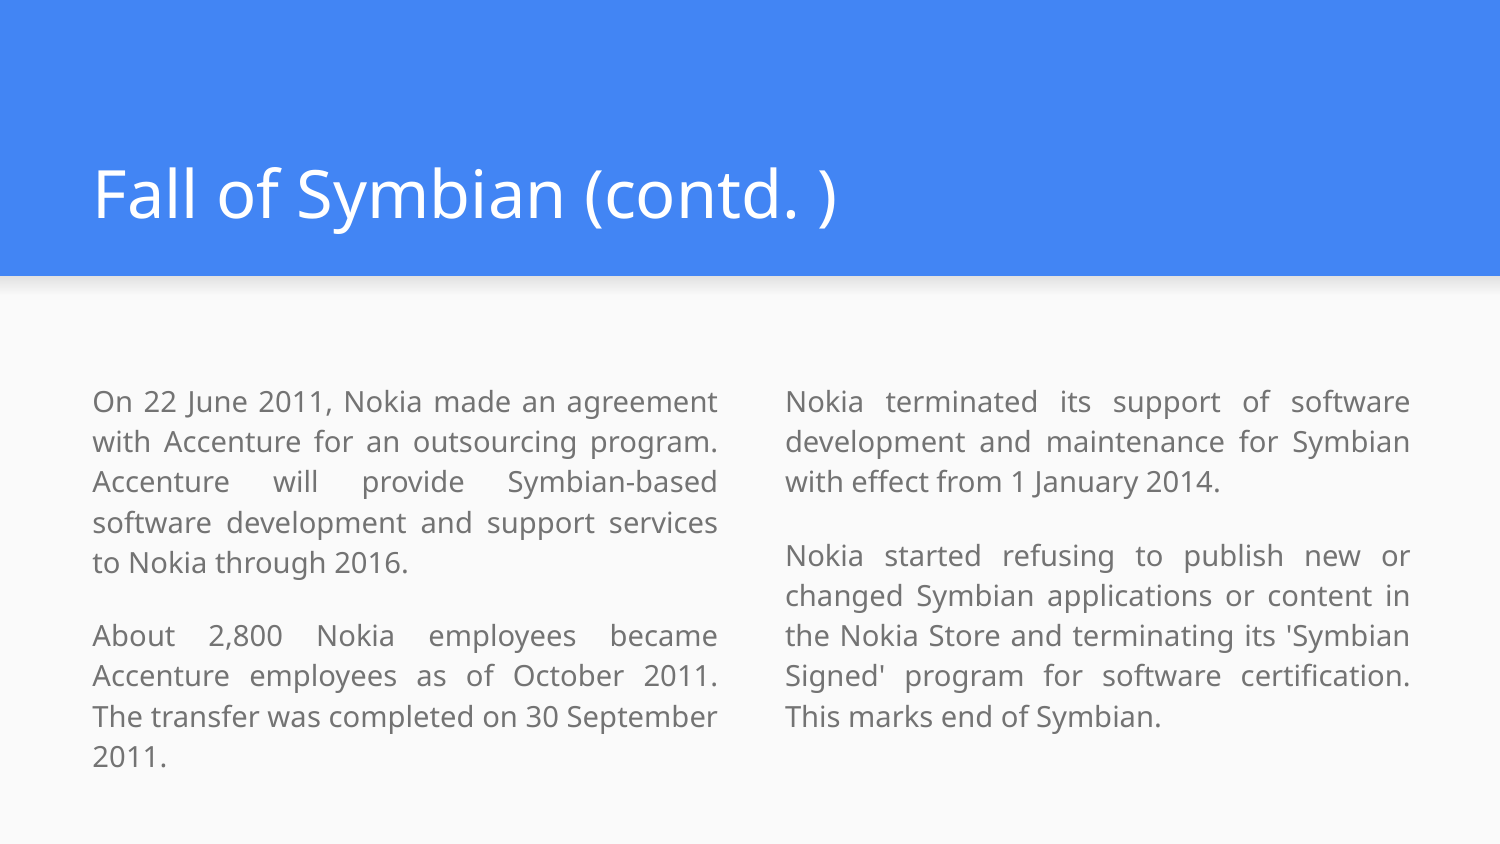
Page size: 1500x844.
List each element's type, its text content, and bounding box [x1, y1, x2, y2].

title Fall of Symbian (contd. ) [77, 121, 1427, 248]
list On 22 June 2011, Nokia made an agreement with Accenture for an outsourcing program. Accenture will provide Symbian-based software development and support services to Nokia through 2016. About 2,800 Nokia employees became Accenture employees as of October 2011. The transfer was completed on 30 September 2011. [77, 363, 734, 808]
list Nokia terminated its support of software development and maintenance for Symbian with effect from 1 January 2014. Nokia started refusing to publish new or changed Symbian applications or content in the Nokia Store and terminating its 'Symbian Signed' program for software certification. This marks end of Symbian. [770, 363, 1427, 808]
